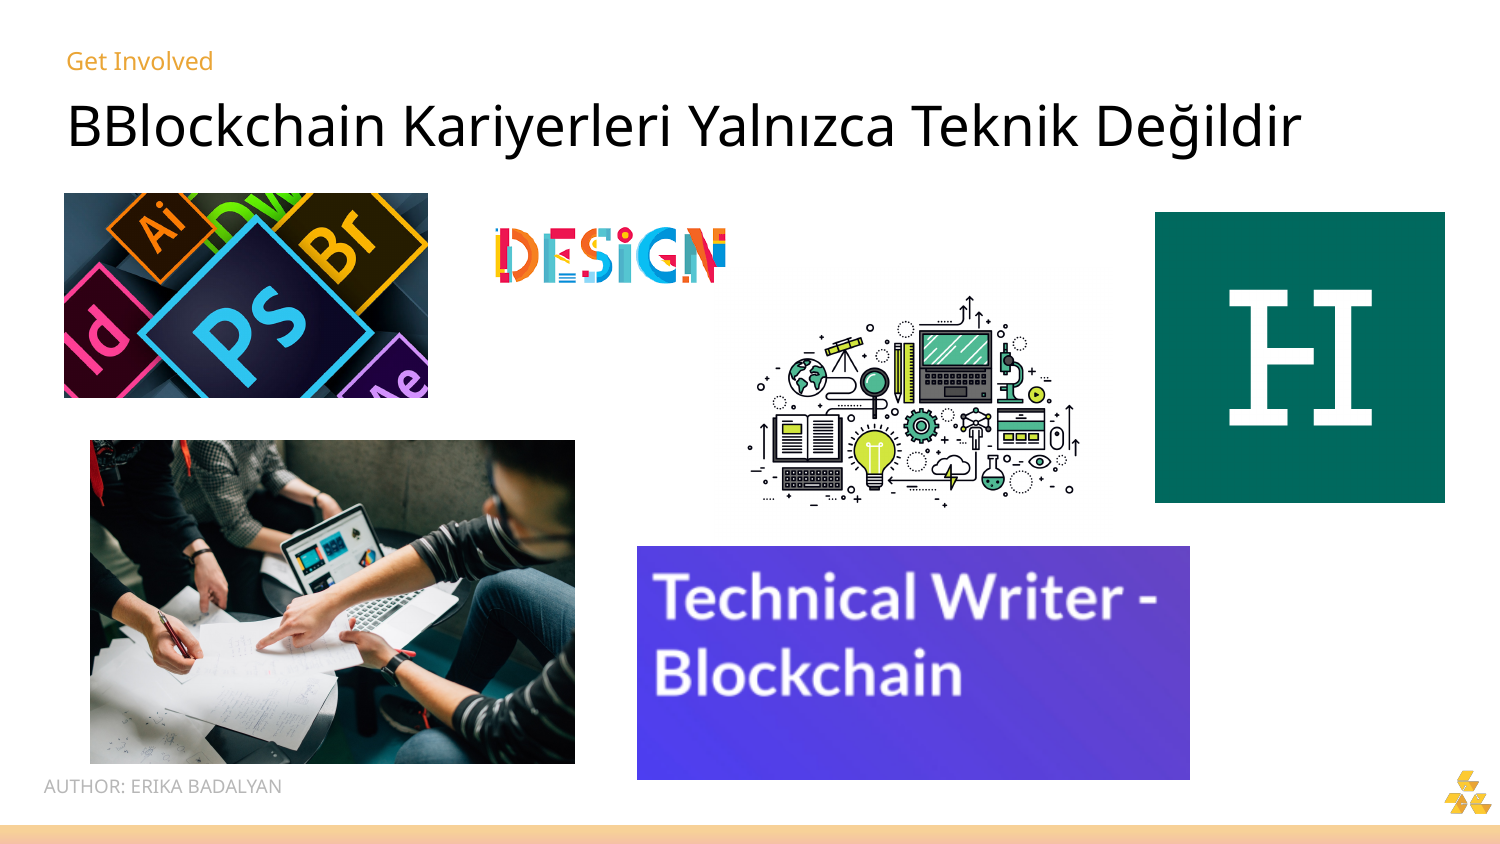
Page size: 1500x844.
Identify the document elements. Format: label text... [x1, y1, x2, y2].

picture [1154, 212, 1445, 503]
title BBlockchain Kariyerleri Yalnızca Teknik Değildir [51, 74, 1445, 169]
title Get Involved [51, 30, 1445, 74]
picture [465, 193, 1113, 542]
text_box AUTHOR: ERIKA BADALYAN [38, 747, 369, 834]
picture [64, 193, 428, 399]
picture [90, 440, 575, 764]
picture [637, 546, 1190, 780]
picture [0, 825, 1500, 844]
picture [1444, 769, 1493, 818]
